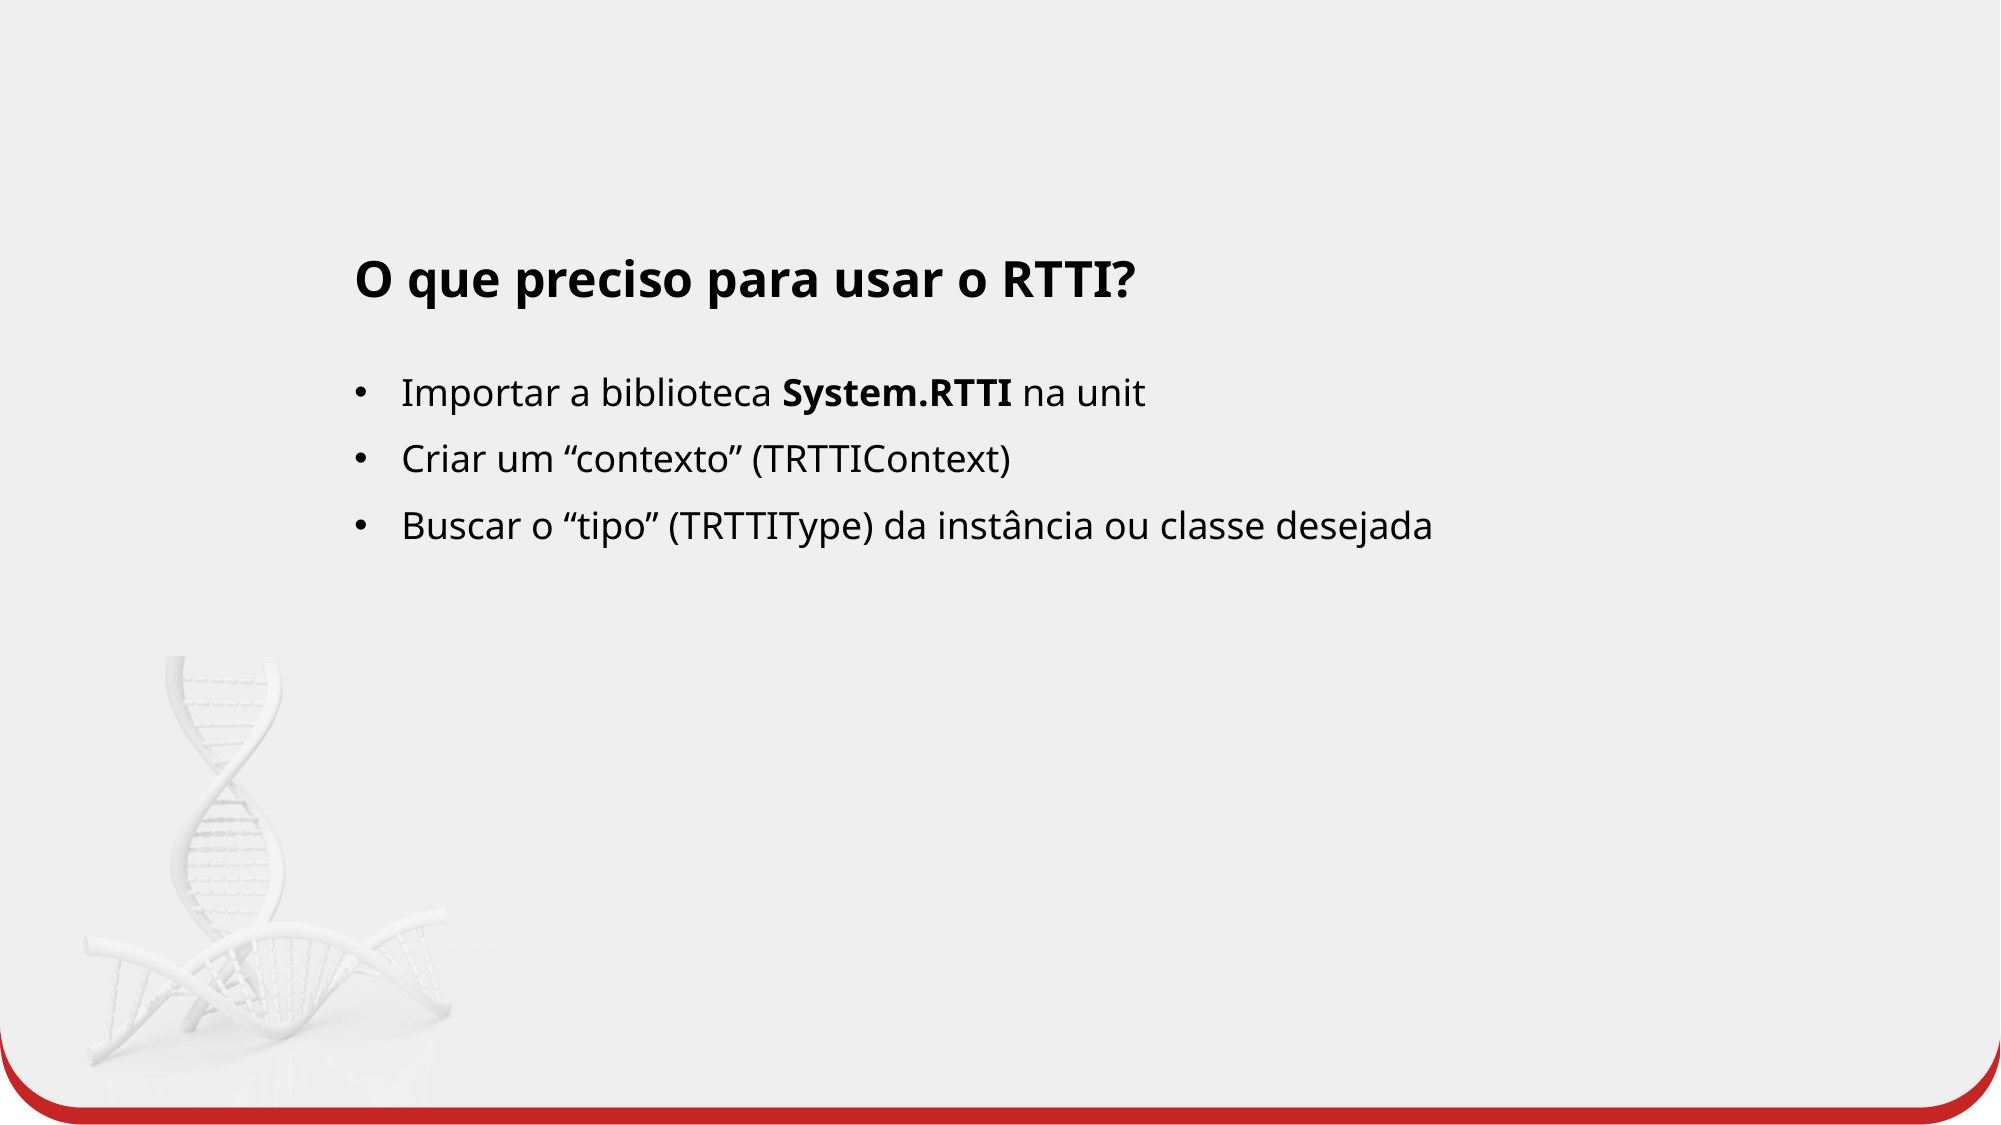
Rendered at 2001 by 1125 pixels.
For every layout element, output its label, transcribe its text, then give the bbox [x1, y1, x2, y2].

subtitle Importar a biblioteca System.RTTI na unit Criar um “contexto” (TRTTIContext) Buscar o “tipo” (TRTTIType) da instância ou classe desejada [339, 352, 1896, 575]
title O que preciso para usar o RTTI? [339, 167, 1910, 317]
picture [0, 0, 2001, 1125]
